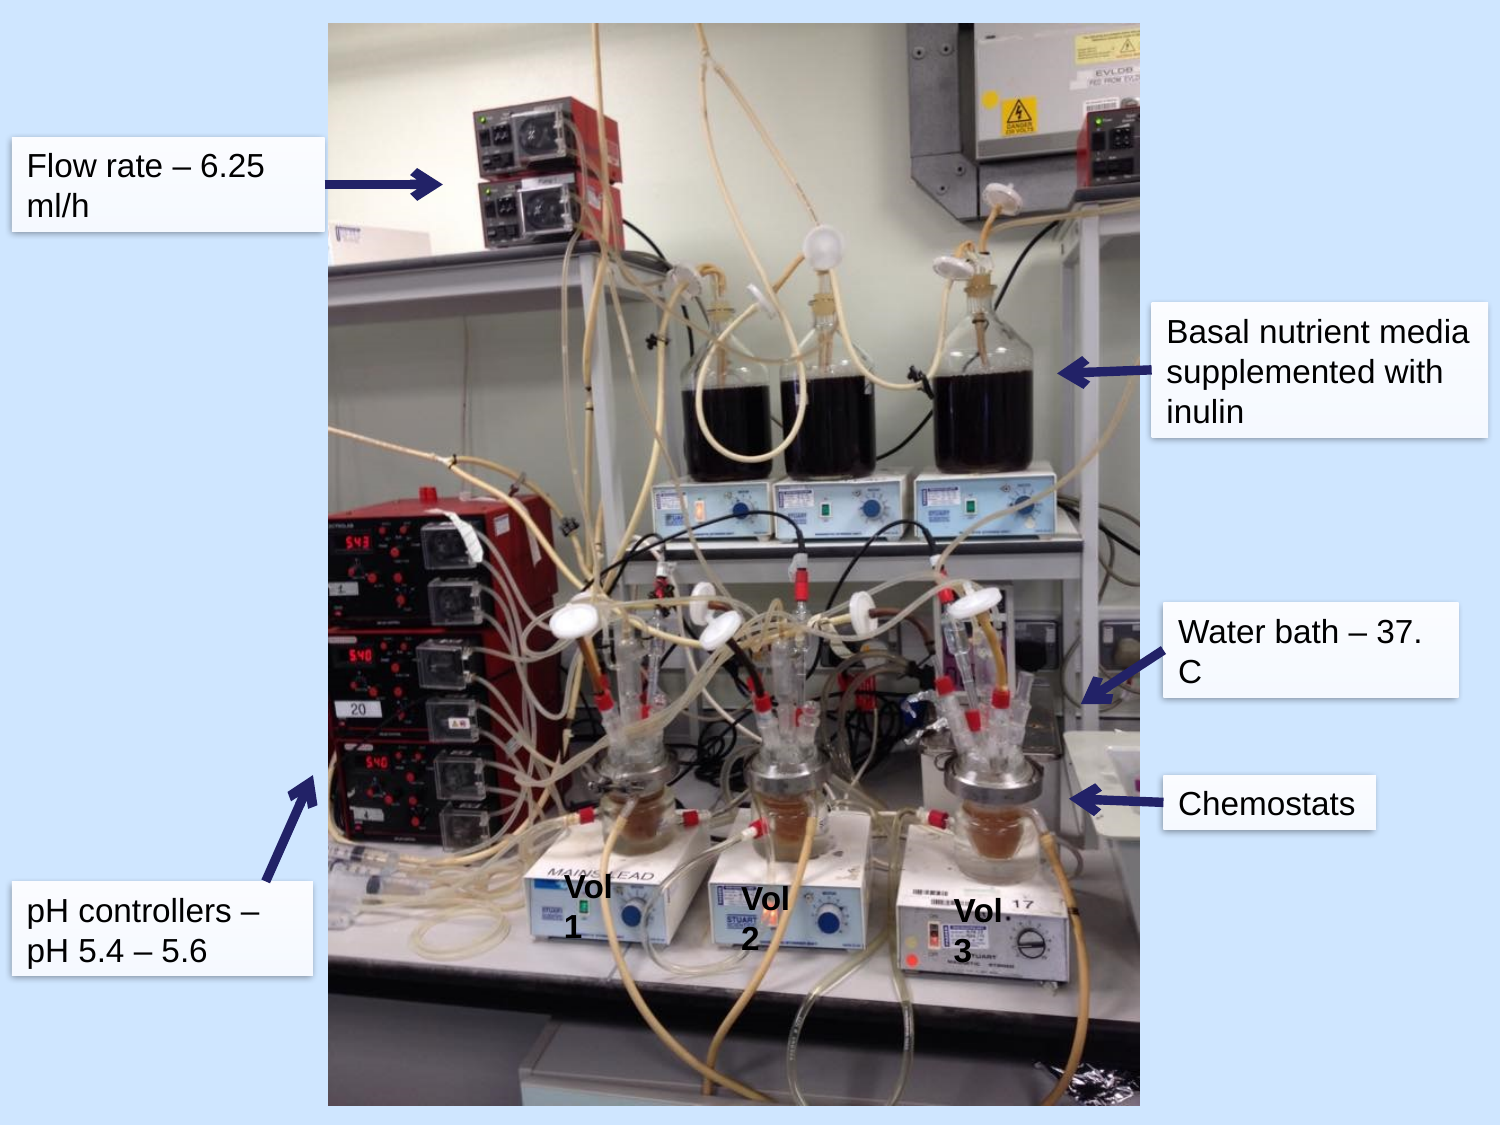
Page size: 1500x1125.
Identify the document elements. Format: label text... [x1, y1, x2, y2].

text_box Flow rate – 6.25 ml/h [11, 136, 322, 232]
text_box Basal nutrient media supplemented with inulin [1151, 302, 1489, 438]
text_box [1080, 630, 1164, 705]
picture [327, 23, 1140, 1107]
text_box Water bath – 37. C [1163, 602, 1459, 698]
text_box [1068, 798, 1164, 804]
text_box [1056, 370, 1152, 374]
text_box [265, 774, 314, 882]
text_box pH controllers – pH 5.4 – 5.6 [11, 881, 314, 977]
text_box Chemostats [1163, 774, 1377, 830]
